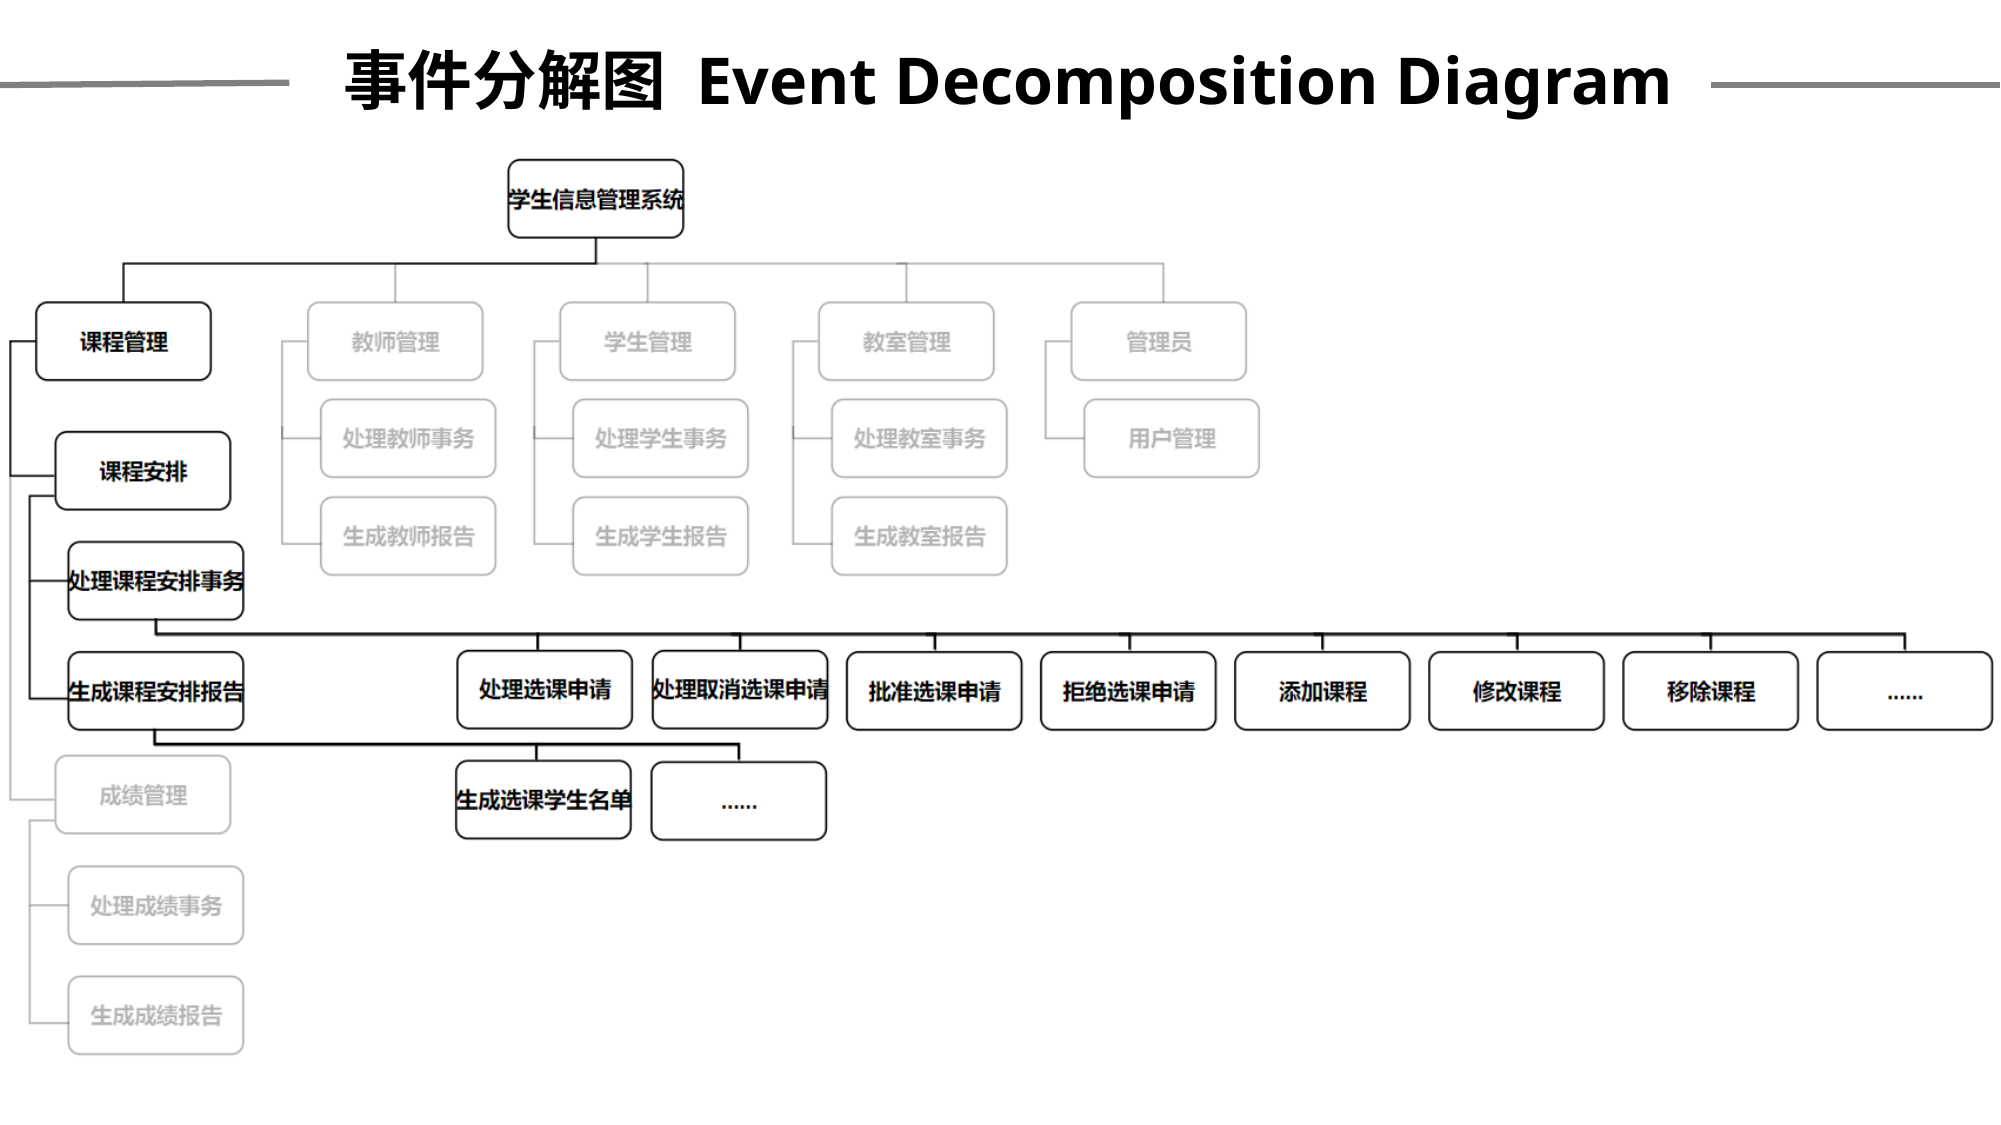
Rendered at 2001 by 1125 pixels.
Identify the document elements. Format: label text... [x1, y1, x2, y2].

picture [0, 153, 2000, 1062]
text_box 事件分解图 Event Decomposition Diagram [297, 0, 1720, 153]
